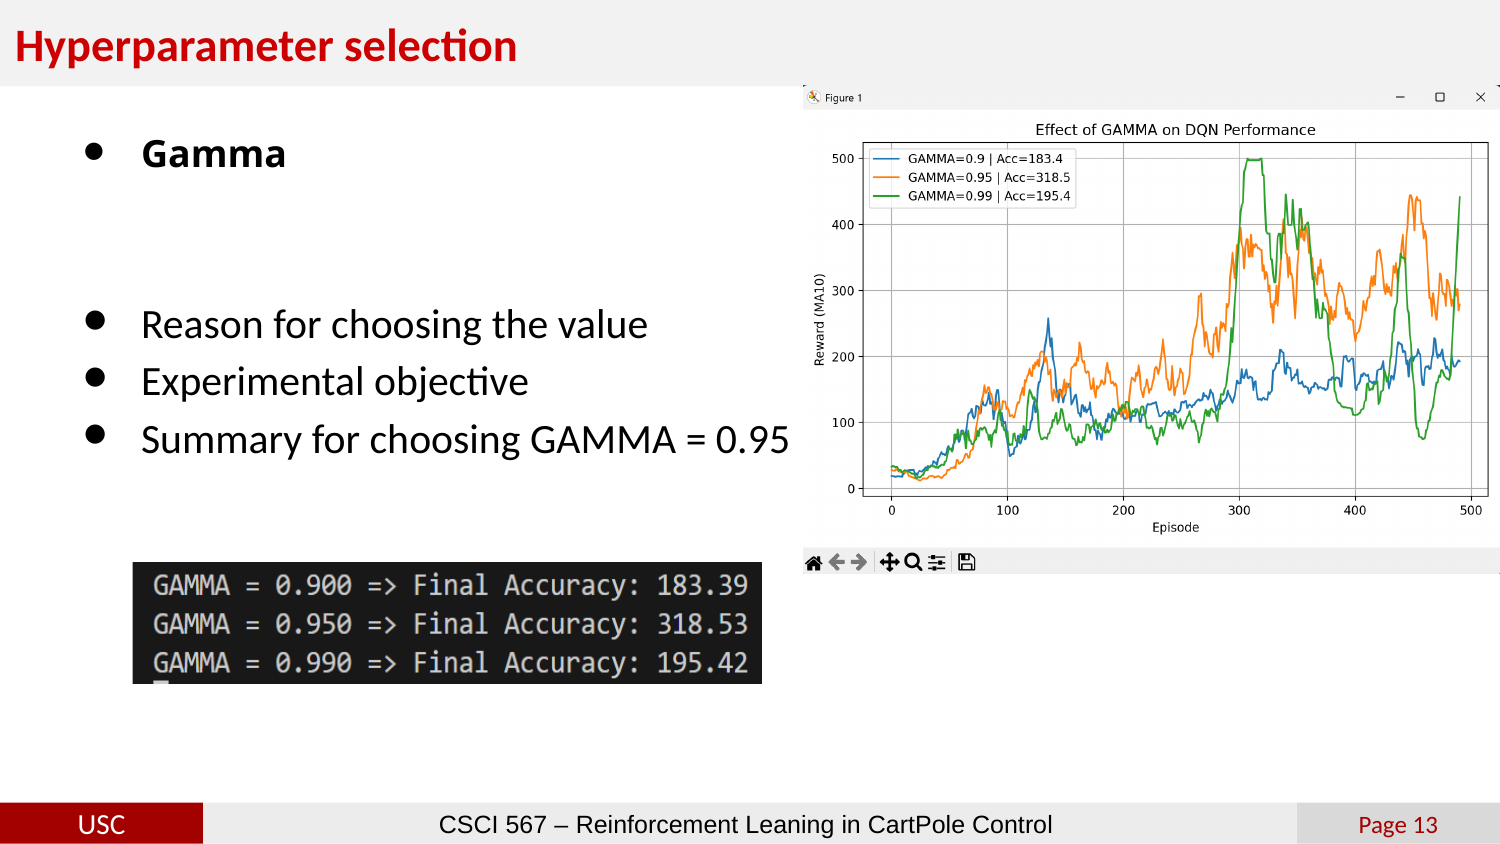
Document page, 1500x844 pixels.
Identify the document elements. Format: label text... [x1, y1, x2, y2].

picture [803, 85, 1500, 574]
list Gamma Reason for choosing the value Experimental objective Summary for choosing GAMMA = 0.95 [51, 108, 1449, 782]
picture [132, 562, 763, 684]
title Hyperparameter selection [0, 0, 1500, 87]
